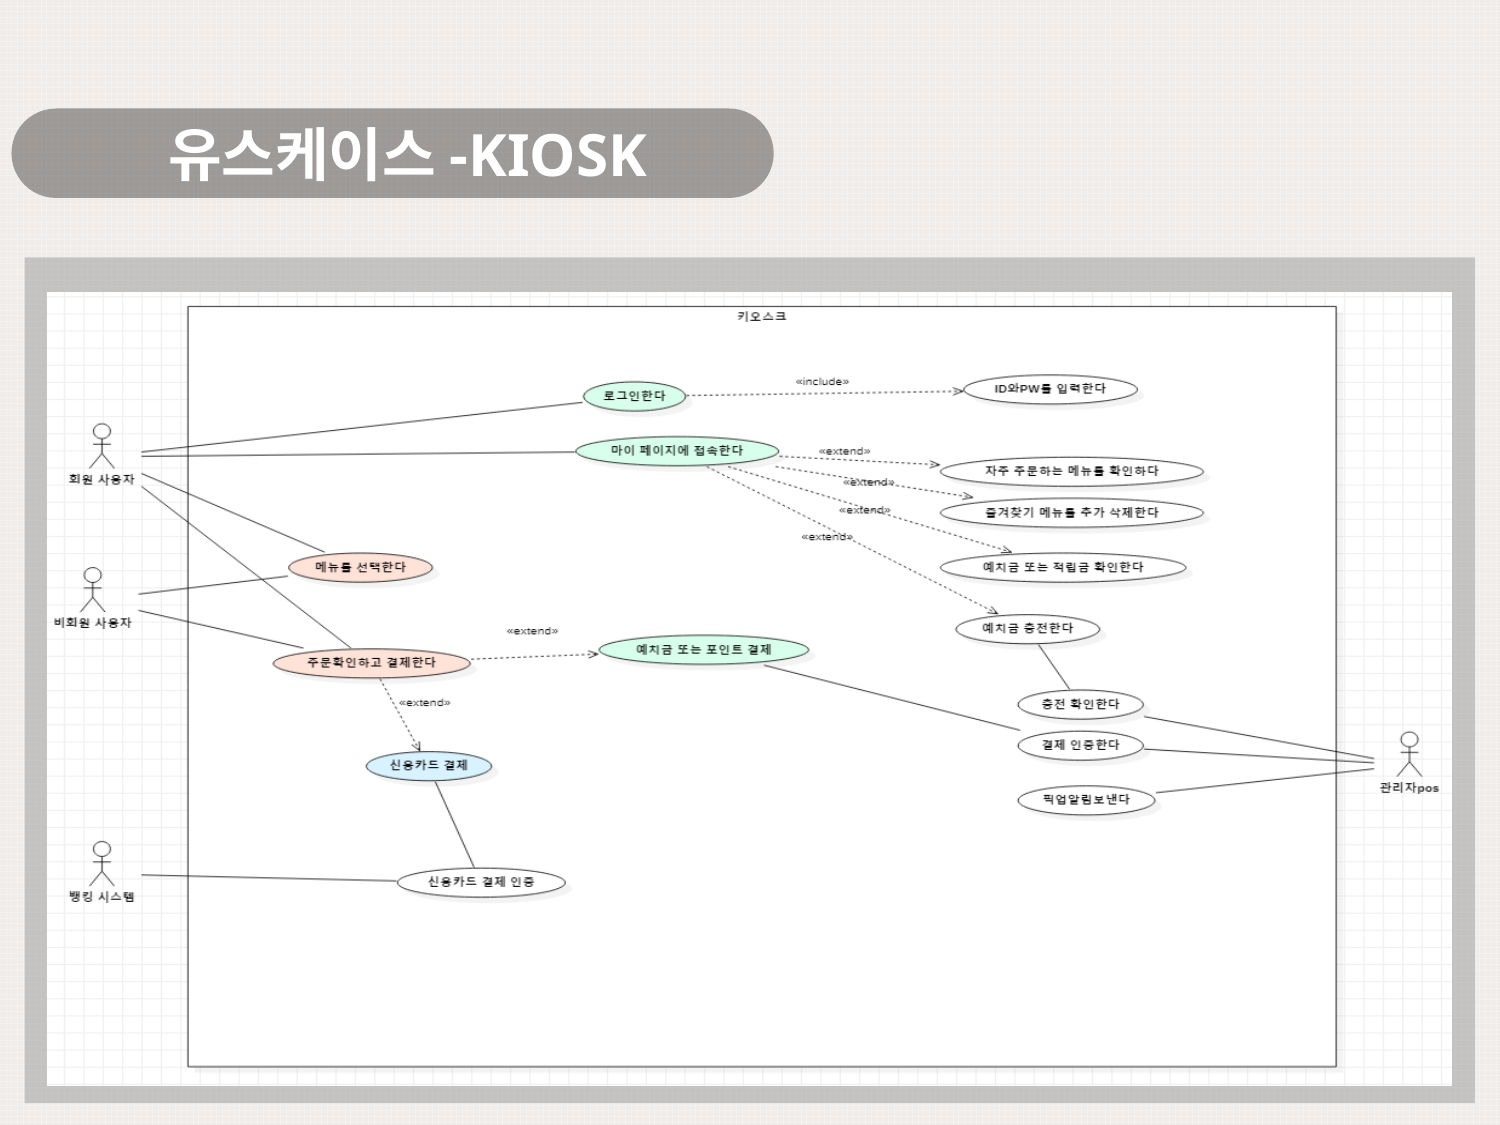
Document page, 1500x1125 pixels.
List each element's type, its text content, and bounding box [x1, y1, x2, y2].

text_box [24, 257, 1475, 1104]
text_box 유스케이스-KIOSK [10, 107, 775, 199]
